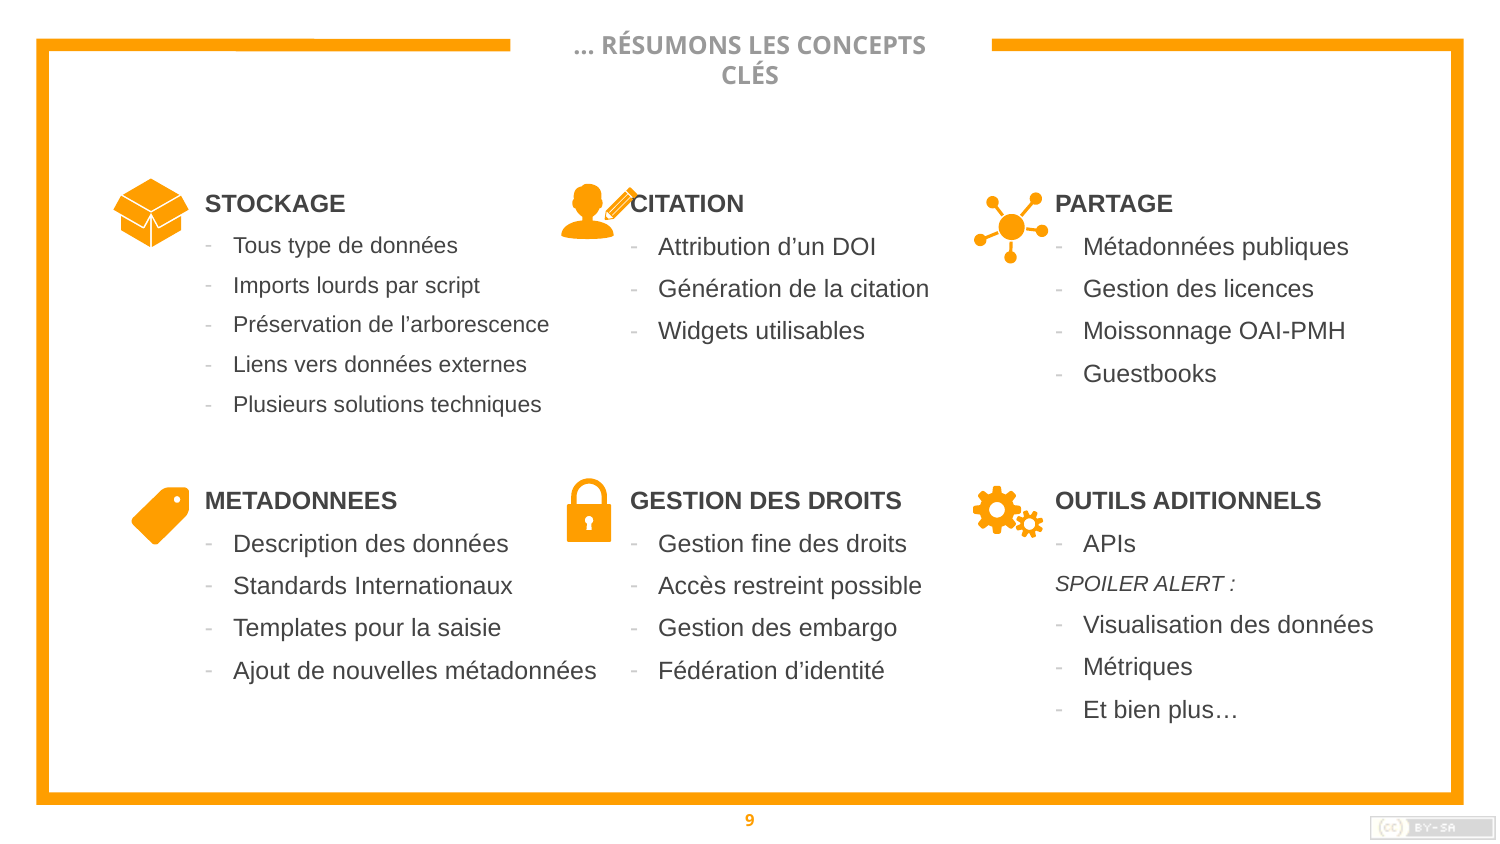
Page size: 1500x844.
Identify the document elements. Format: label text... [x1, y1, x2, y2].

text_box [566, 478, 612, 542]
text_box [113, 178, 189, 248]
text_box [131, 487, 189, 545]
list CITATION Attribution d’un DOI Génération de la citation Widgets utilisables [615, 172, 960, 387]
list METADONNEES Description des données Standards Internationaux Templates pour la saisie Ajout de nouvelles métadonnées [190, 469, 650, 721]
slide_number 9 [0, 798, 1500, 844]
list GESTION DES DROITS Gestion fine des droits Accès restreint possible Gestion des embargo Fédération d’identité [615, 469, 1020, 684]
list PARTAGE Métadonnées publiques Gestion des licences Moissonnage OAI-PMH Guestbooks [1040, 172, 1385, 387]
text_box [561, 183, 638, 240]
list OUTILS ADITIONNELS APIs SPOILER ALERT : Visualisation des données Métriques Et bien plus… [1040, 469, 1477, 798]
list STOCKAGE Tous type de données Imports lourds par script Préservation de l’arborescence Liens vers données externes Plusieurs solutions techniques [190, 172, 579, 429]
title … RÉSUMONS LES CONCEPTS CLÉS [531, 15, 969, 136]
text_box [972, 485, 1044, 539]
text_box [973, 192, 1049, 264]
